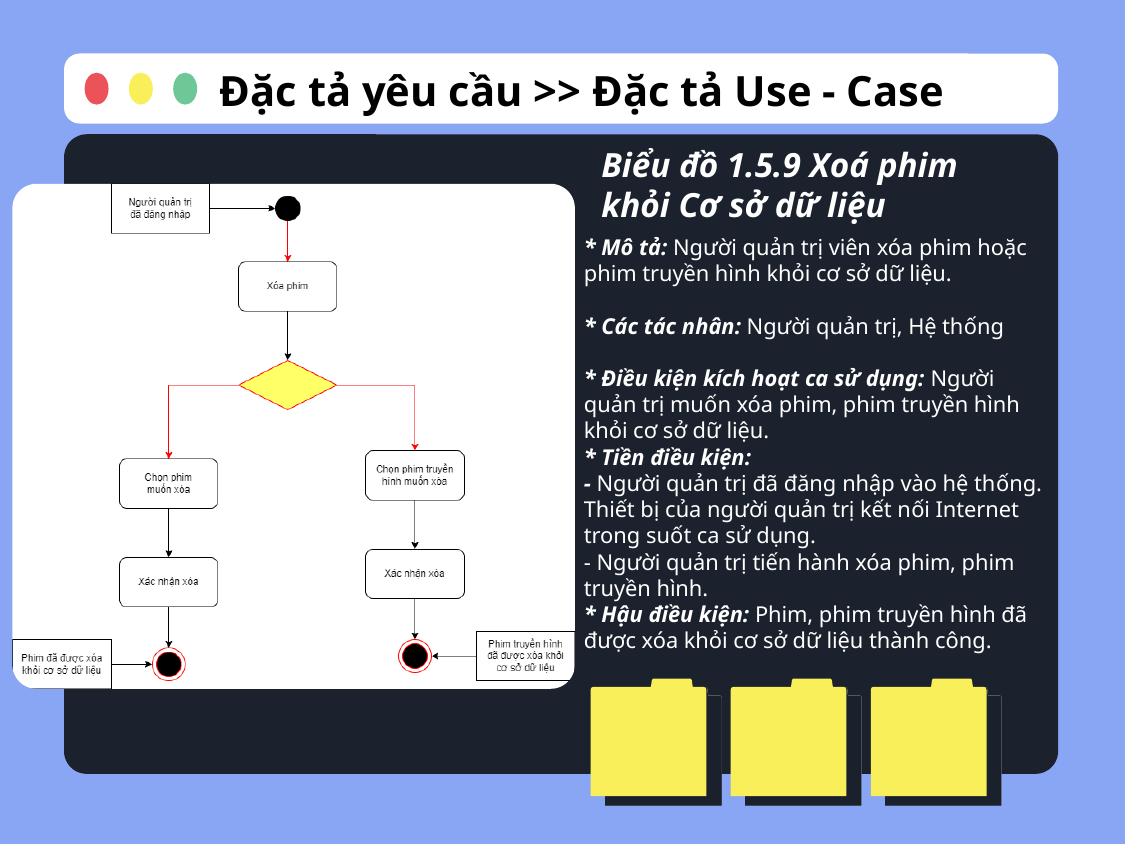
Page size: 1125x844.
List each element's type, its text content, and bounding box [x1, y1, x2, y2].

picture [12, 183, 576, 690]
text_box Đặc tả yêu cầu >> Đặc tả Use - Case [208, 42, 1003, 137]
title Biểu đồ 1.5.9 Xoá phim khỏi Cơ sở dữ liệu [586, 136, 1044, 218]
text_box * Mô tả: Người quản trị viên xóa phim hoặc phim truyền hình khỏi cơ sở dữ liệu. * Các tác nhân: Người quản trị, Hệ thống * Điều kiện kích hoạt ca sử dụng: Người quản trị muốn xóa phim, phim truyền hình khỏi cơ sở dữ liệu. * Tiền điều kiện: - Người quản trị đã đăng nhập vào hệ thống. Thiết bị của người quản trị kết nối Internet trong suốt ca sử dụng. - Người quản trị tiến hành xóa phim, phim truyền hình. * Hậu điều kiện: Phim, phim truyền hình đã được xóa khỏi cơ sở dữ liệu thành công. [551, 218, 1061, 707]
